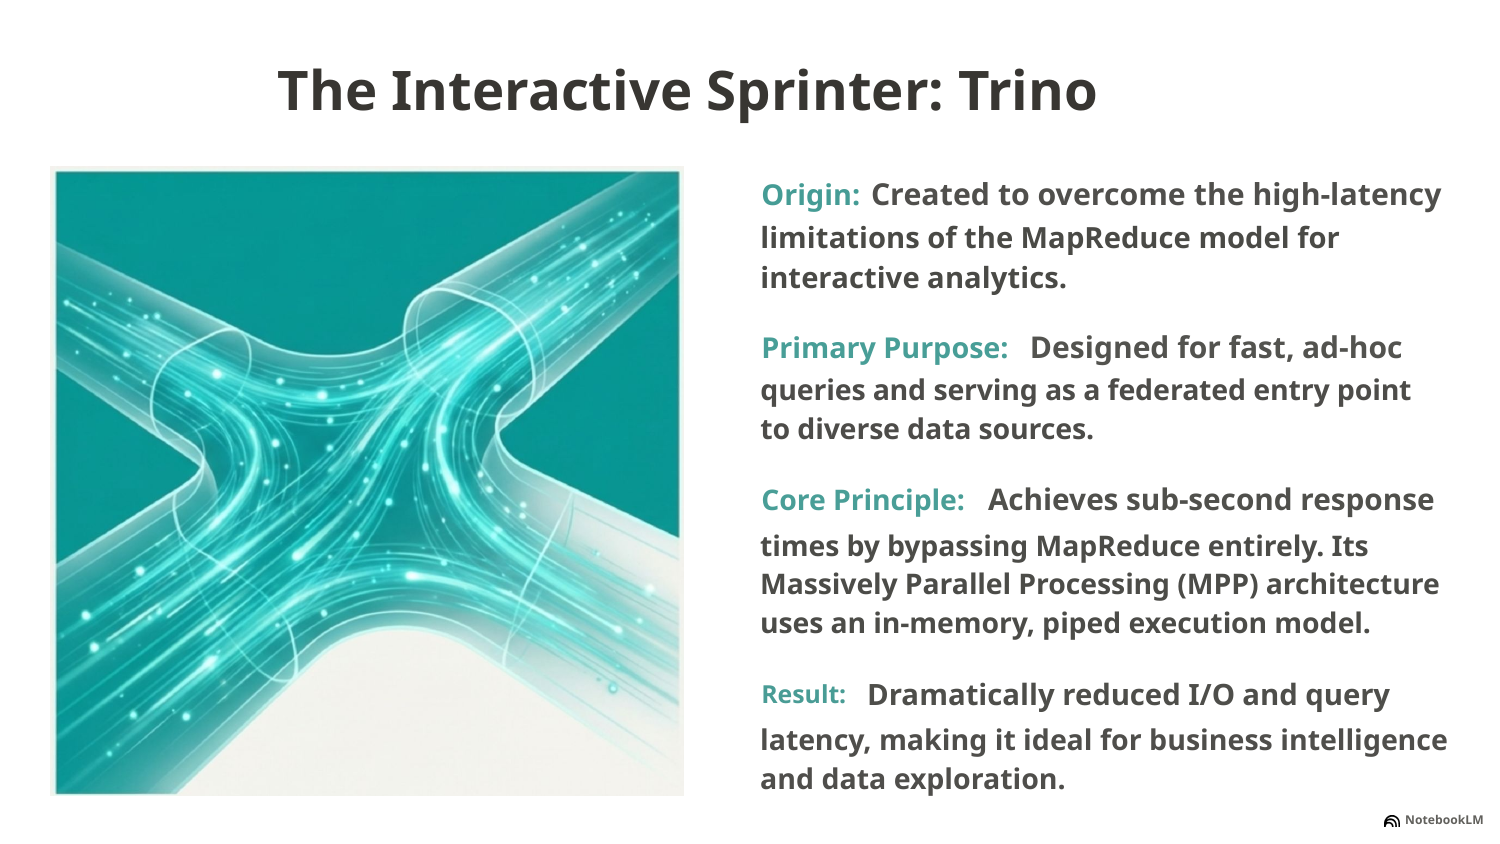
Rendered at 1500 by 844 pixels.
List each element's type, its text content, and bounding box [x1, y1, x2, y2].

text_box latency, making it ideal for business intelligence and data exploration. [760, 717, 1444, 801]
picture [50, 166, 685, 796]
text_box Dramatically reduced I/O and query [867, 673, 1382, 715]
text_box Primary Purpose: [761, 327, 1024, 367]
text_box NotebookLM [1405, 811, 1491, 829]
text_box Origin: [761, 174, 865, 215]
text_box limitations of the MapReduce model for interactive analytics. [760, 216, 1352, 299]
text_box Result: [761, 676, 862, 711]
text_box queries and serving as a federated entry point to diverse data sources. [760, 370, 1430, 448]
text_box Core Principle: [761, 480, 985, 519]
text_box times by bypassing MapReduce entirely. Its Massively Parallel Processing (MPP) architecture uses an in-memory, piped execution model. [760, 520, 1451, 647]
text_box The Interactive Sprinter: Trino [277, 52, 1229, 127]
text_box Created to overcome the high-latency [870, 172, 1427, 216]
text_box Achieves sub-second response [988, 478, 1438, 520]
text_box Designed for fast, ad-hoc [1030, 325, 1403, 369]
picture [1384, 815, 1400, 827]
